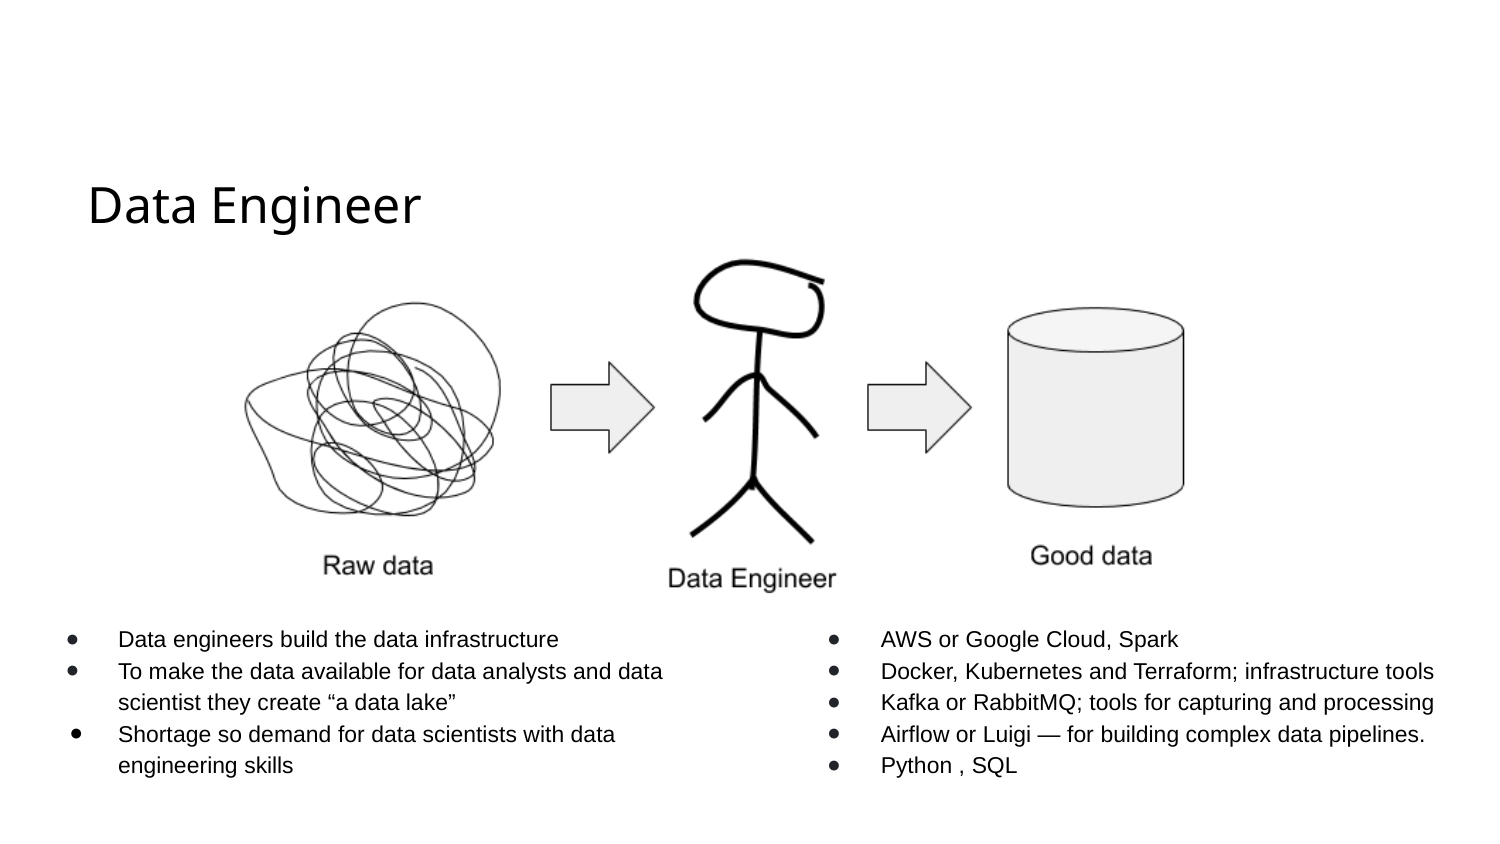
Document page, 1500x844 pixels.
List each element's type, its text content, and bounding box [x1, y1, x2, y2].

picture [224, 249, 1201, 596]
text_box Data engineers build the data infrastructure To make the data available for data analysts and data scientist they create “a data lake” Shortage so demand for data scientists with data engineering skills [28, 605, 717, 844]
text_box AWS or Google Cloud, Spark Docker, Kubernetes and Terraform; infrastructure tools Kafka or RabbitMQ; tools for capturing and processing Airflow or Luigi — for building complex data pipelines. Python , SQL [790, 605, 1479, 844]
text_box Data Engineer [72, 151, 1255, 249]
